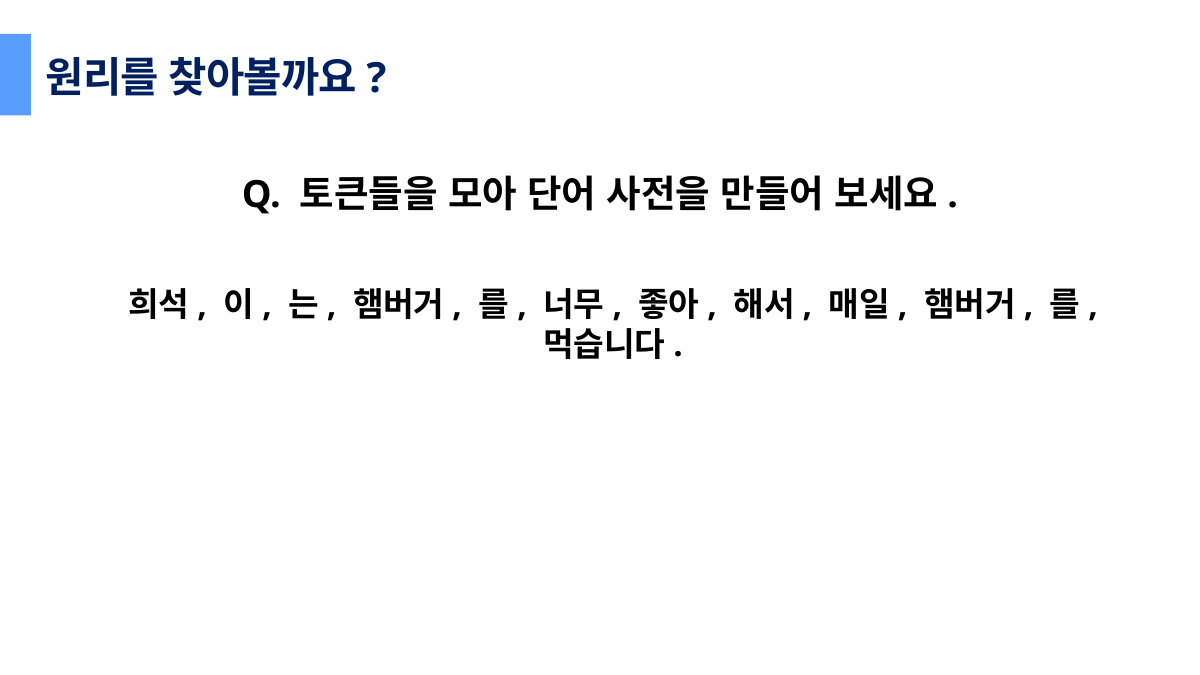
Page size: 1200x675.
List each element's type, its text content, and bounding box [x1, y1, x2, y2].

text_box Q. 토큰들을 모아 단어 사전을 만들어 보세요. [227, 162, 973, 222]
text_box [0, 33, 32, 116]
text_box 희석, 이, 는, 햄버거, 를, 너무, 좋아, 해서, 매일, 햄버거, 를, 먹습니다. [66, 275, 1161, 371]
text_box 원리를 찾아볼까요? [32, 43, 712, 109]
